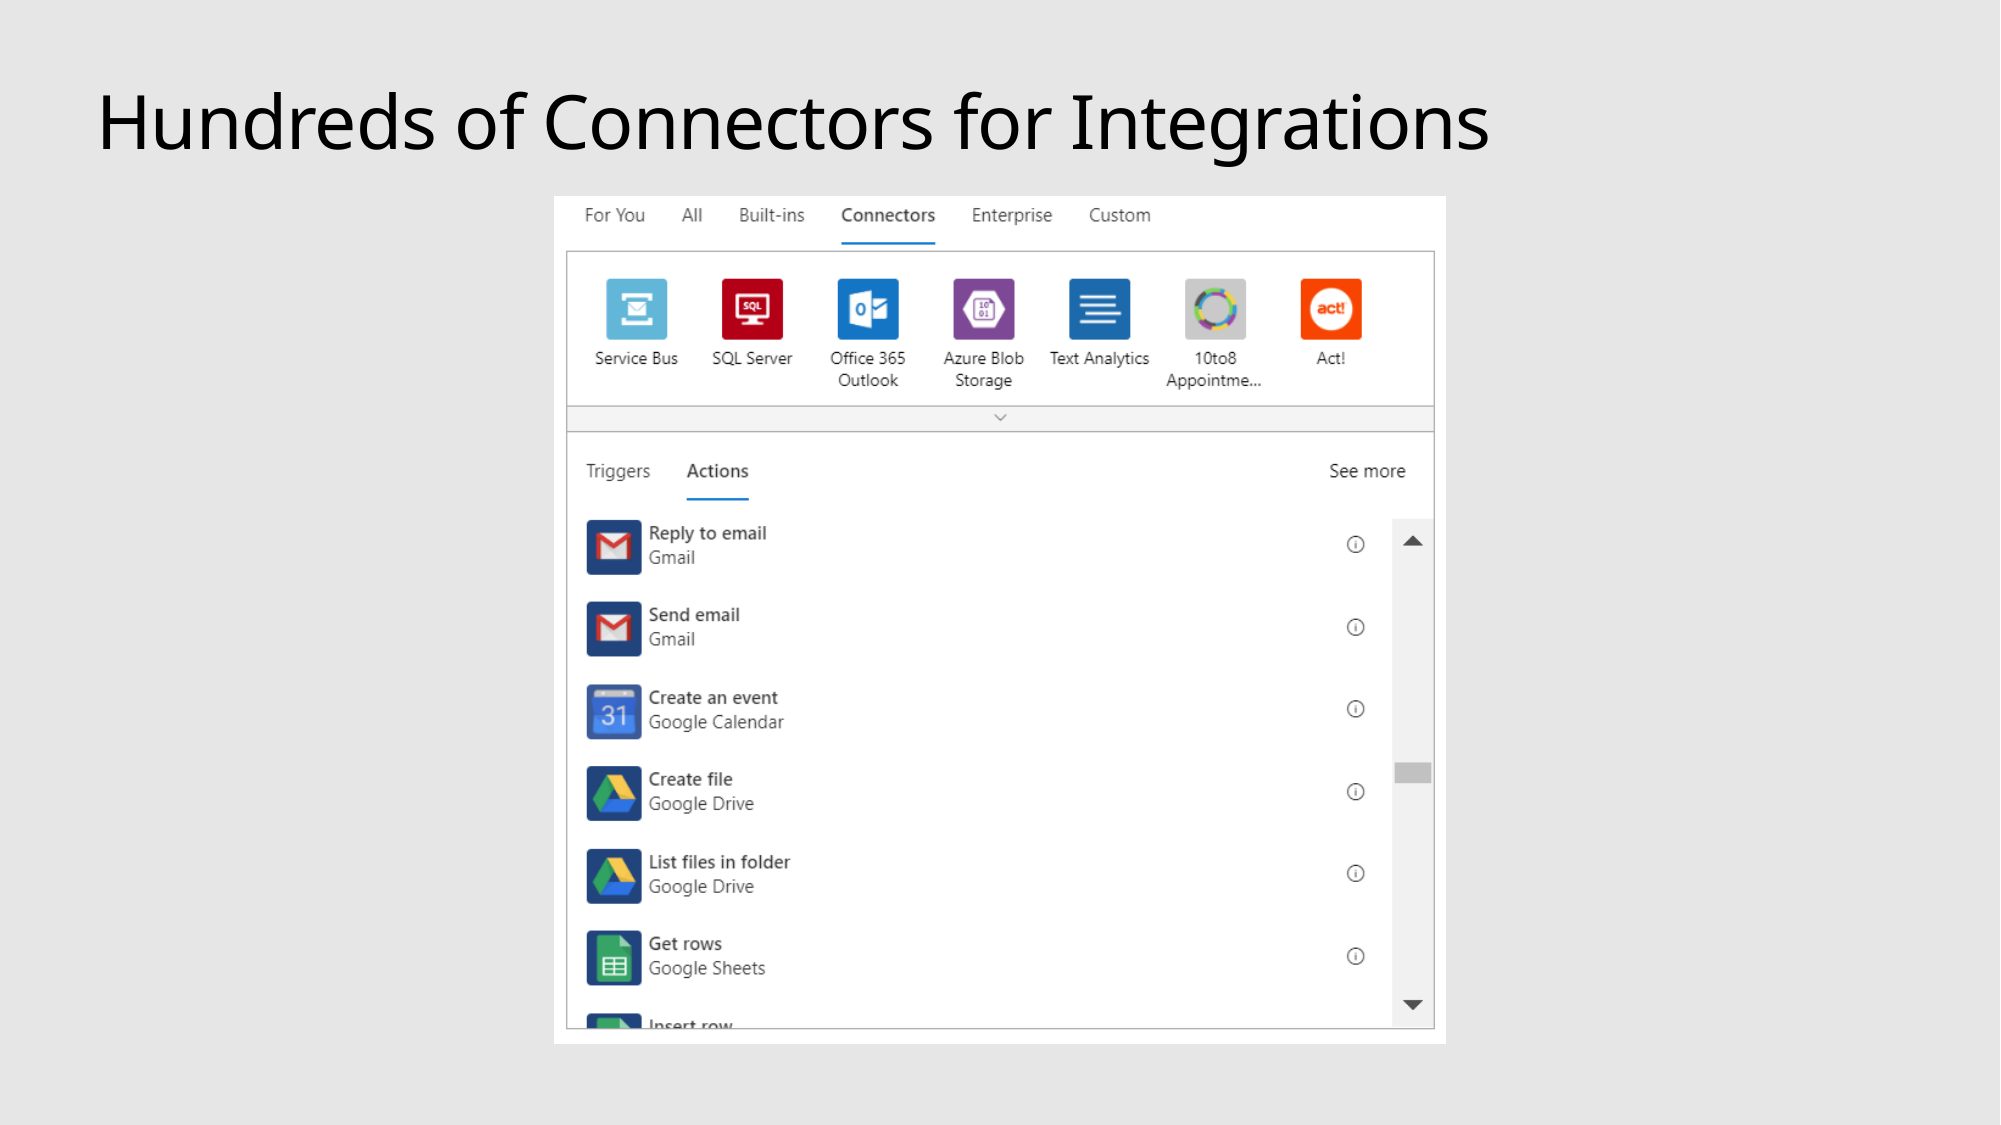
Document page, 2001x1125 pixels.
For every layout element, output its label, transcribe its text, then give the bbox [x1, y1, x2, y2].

title Hundreds of Connectors for Integrations [96, 75, 1904, 166]
picture [554, 196, 1446, 1044]
